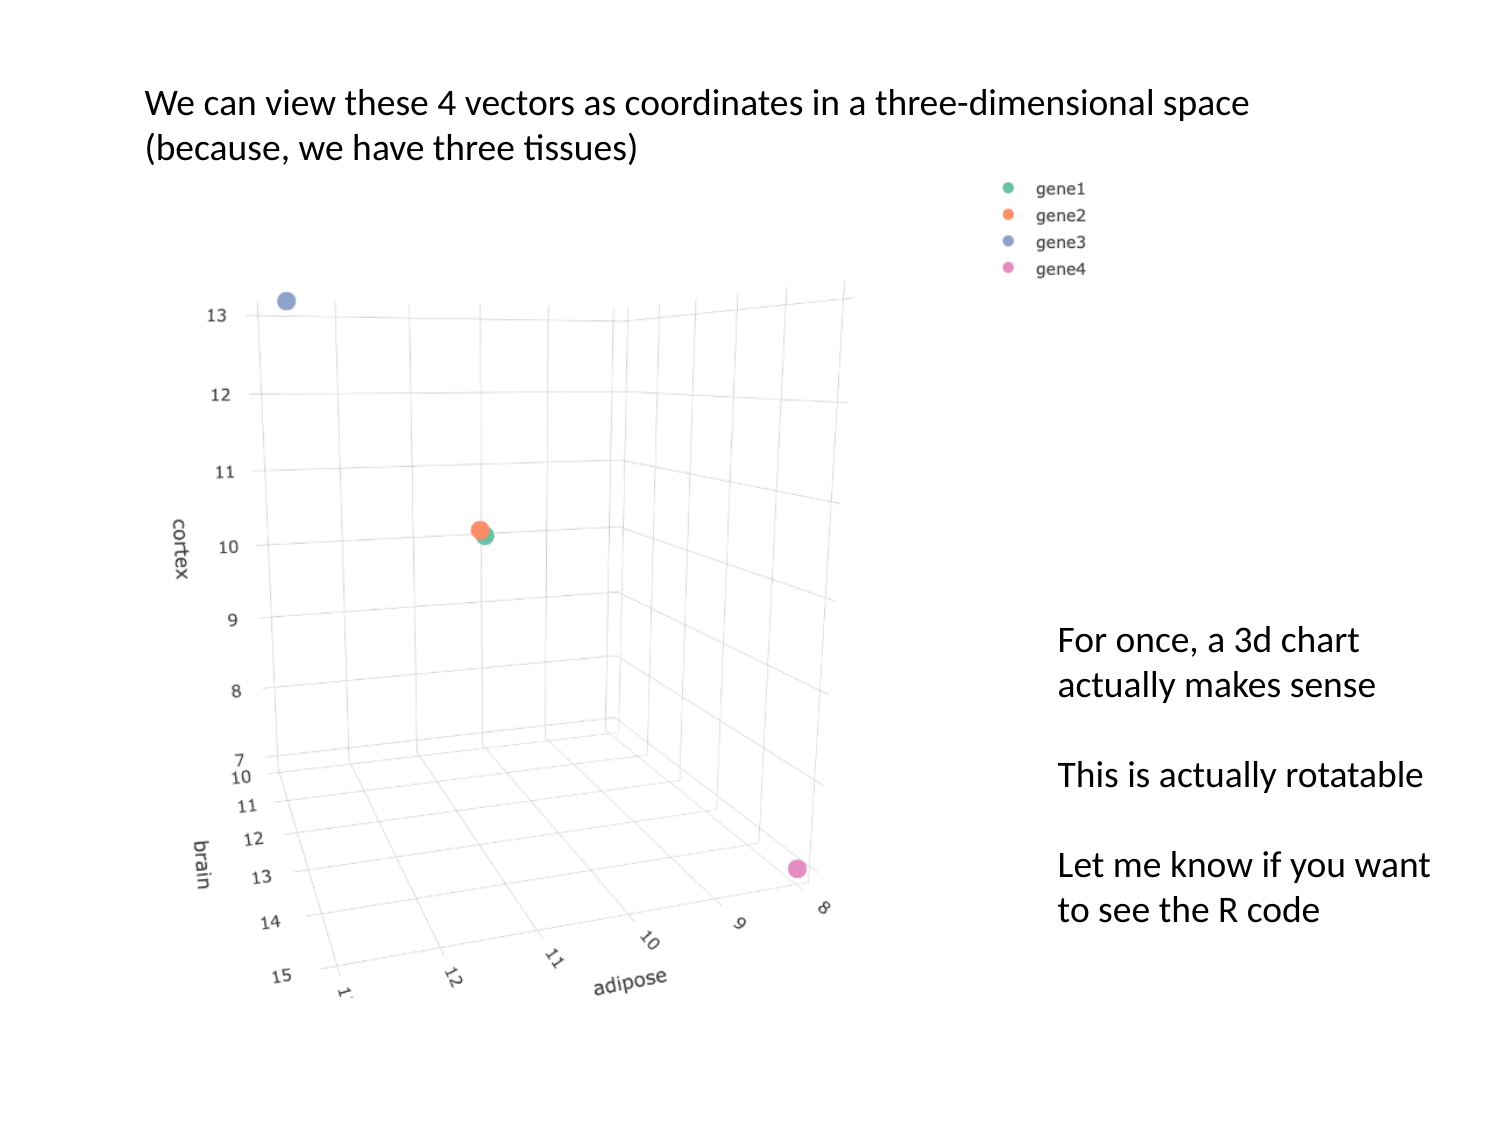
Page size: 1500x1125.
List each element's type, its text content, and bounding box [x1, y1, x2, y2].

text_box We can view these 4 vectors as coordinates in a three-dimensional space (because, we have three tissues) [129, 70, 1275, 176]
text_box For once, a 3d chart actually makes sense This is actually rotatable Let me know if you want to see the R code [1110, 607, 1447, 937]
picture [0, 176, 1107, 1027]
